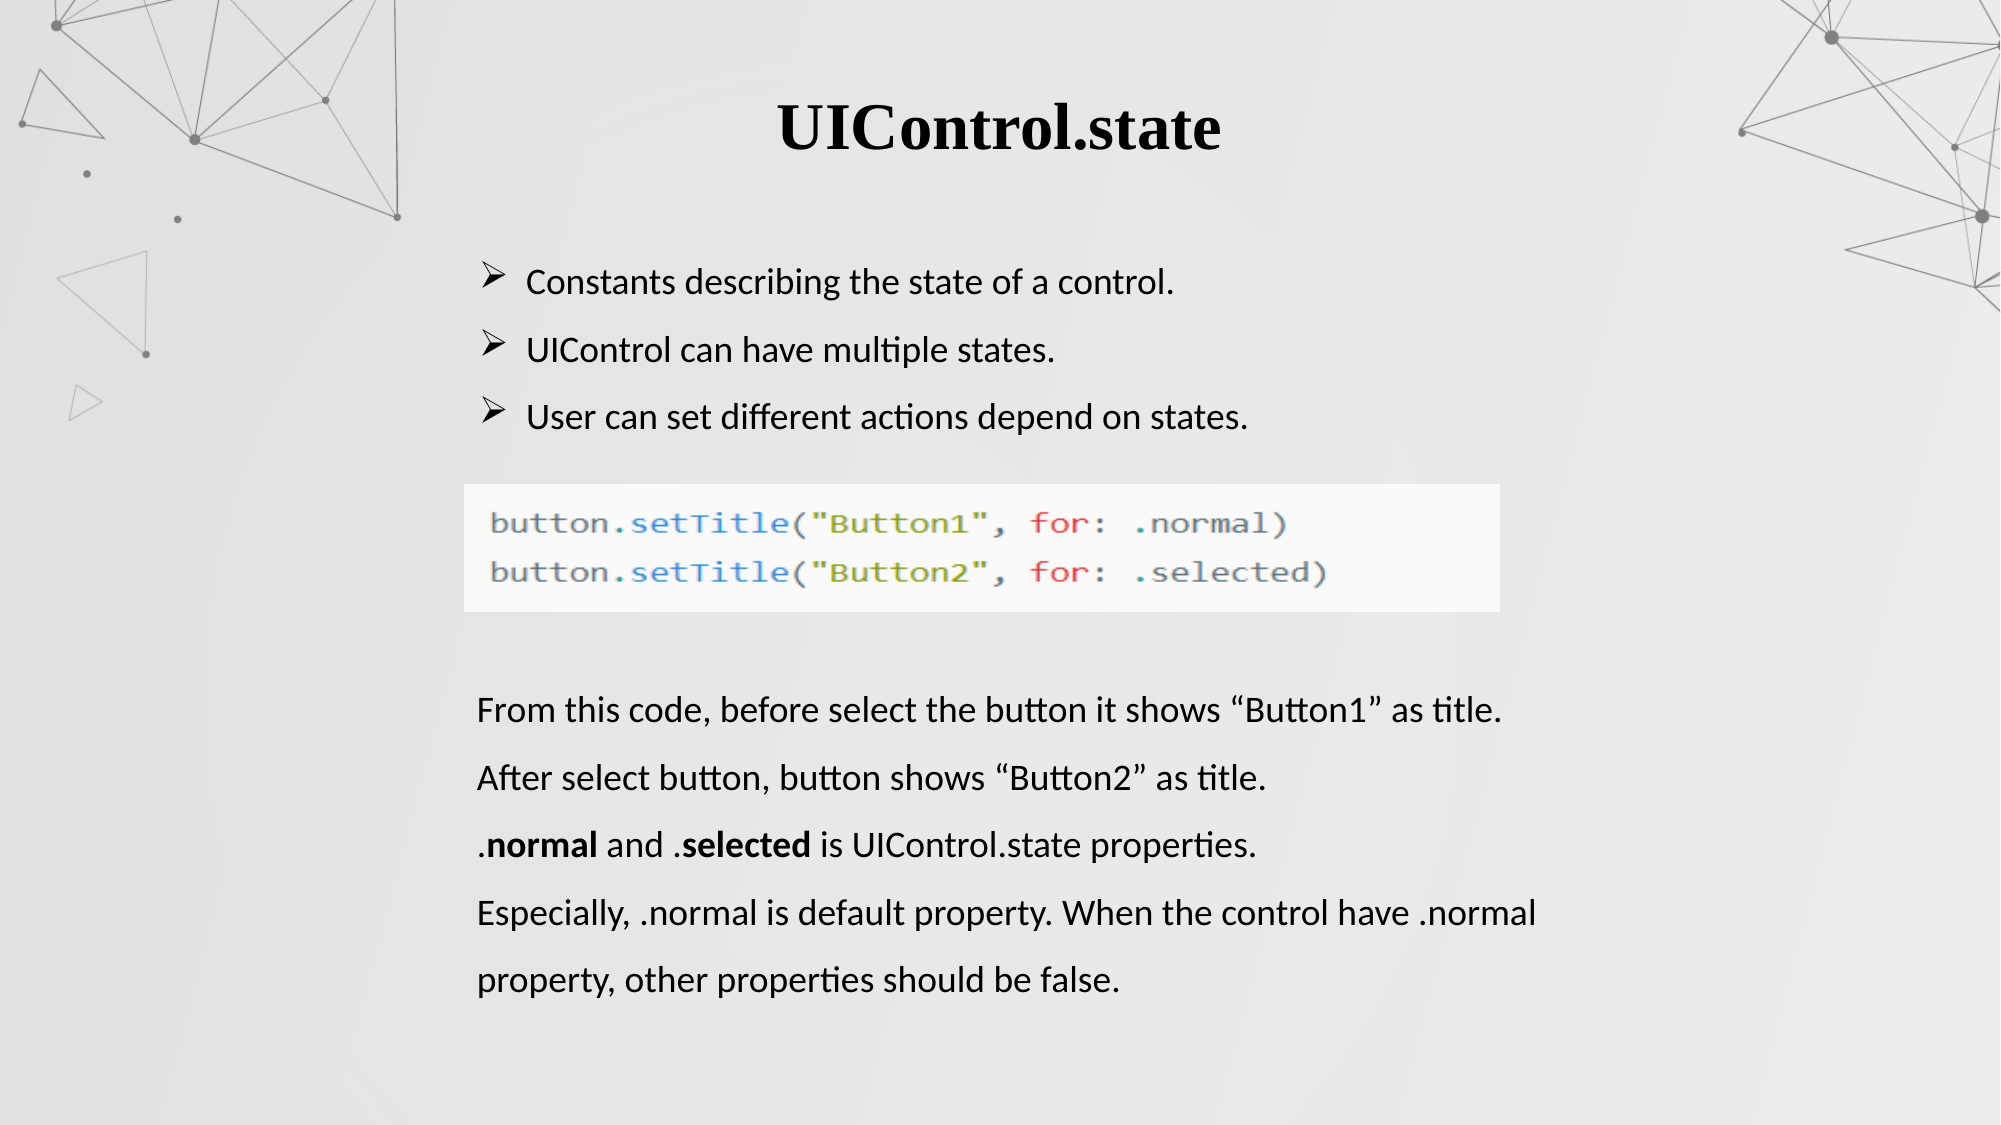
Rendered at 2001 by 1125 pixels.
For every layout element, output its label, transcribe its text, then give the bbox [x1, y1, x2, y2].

picture [0, 0, 2001, 1125]
text_box Constants describing the state of a control. UIControl can have multiple states. User can set different actions depend on states. [464, 227, 1574, 445]
title UIControl.state [429, 77, 1571, 285]
text_box From this code, before select the button it shows “Button1” as title. After select button, button shows “Button2” as title. .normal and .selected is UIControl.state properties. Especially, .normal is default property. When the control have .normal property, other properties should be false. [462, 655, 1644, 1008]
